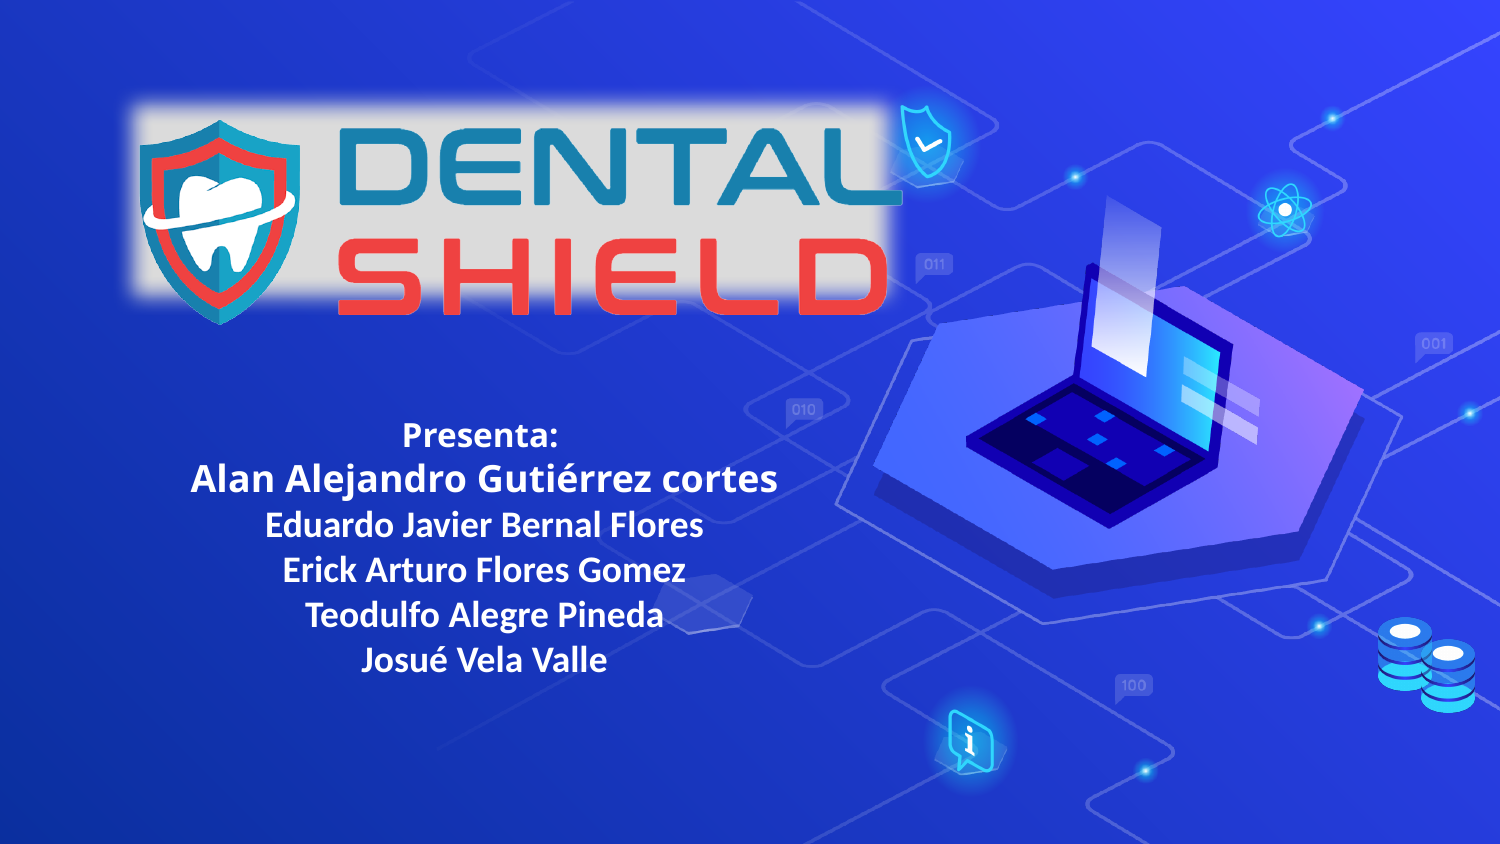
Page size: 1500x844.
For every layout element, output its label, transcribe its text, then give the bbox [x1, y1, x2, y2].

picture [0, 0, 1500, 844]
title Presenta: Alan Alejandro Gutiérrez cortes Eduardo Javier Bernal Flores Erick Arturo Flores Gomez Teodulfo Alegre Pineda Josué Vela Valle [112, 349, 858, 540]
